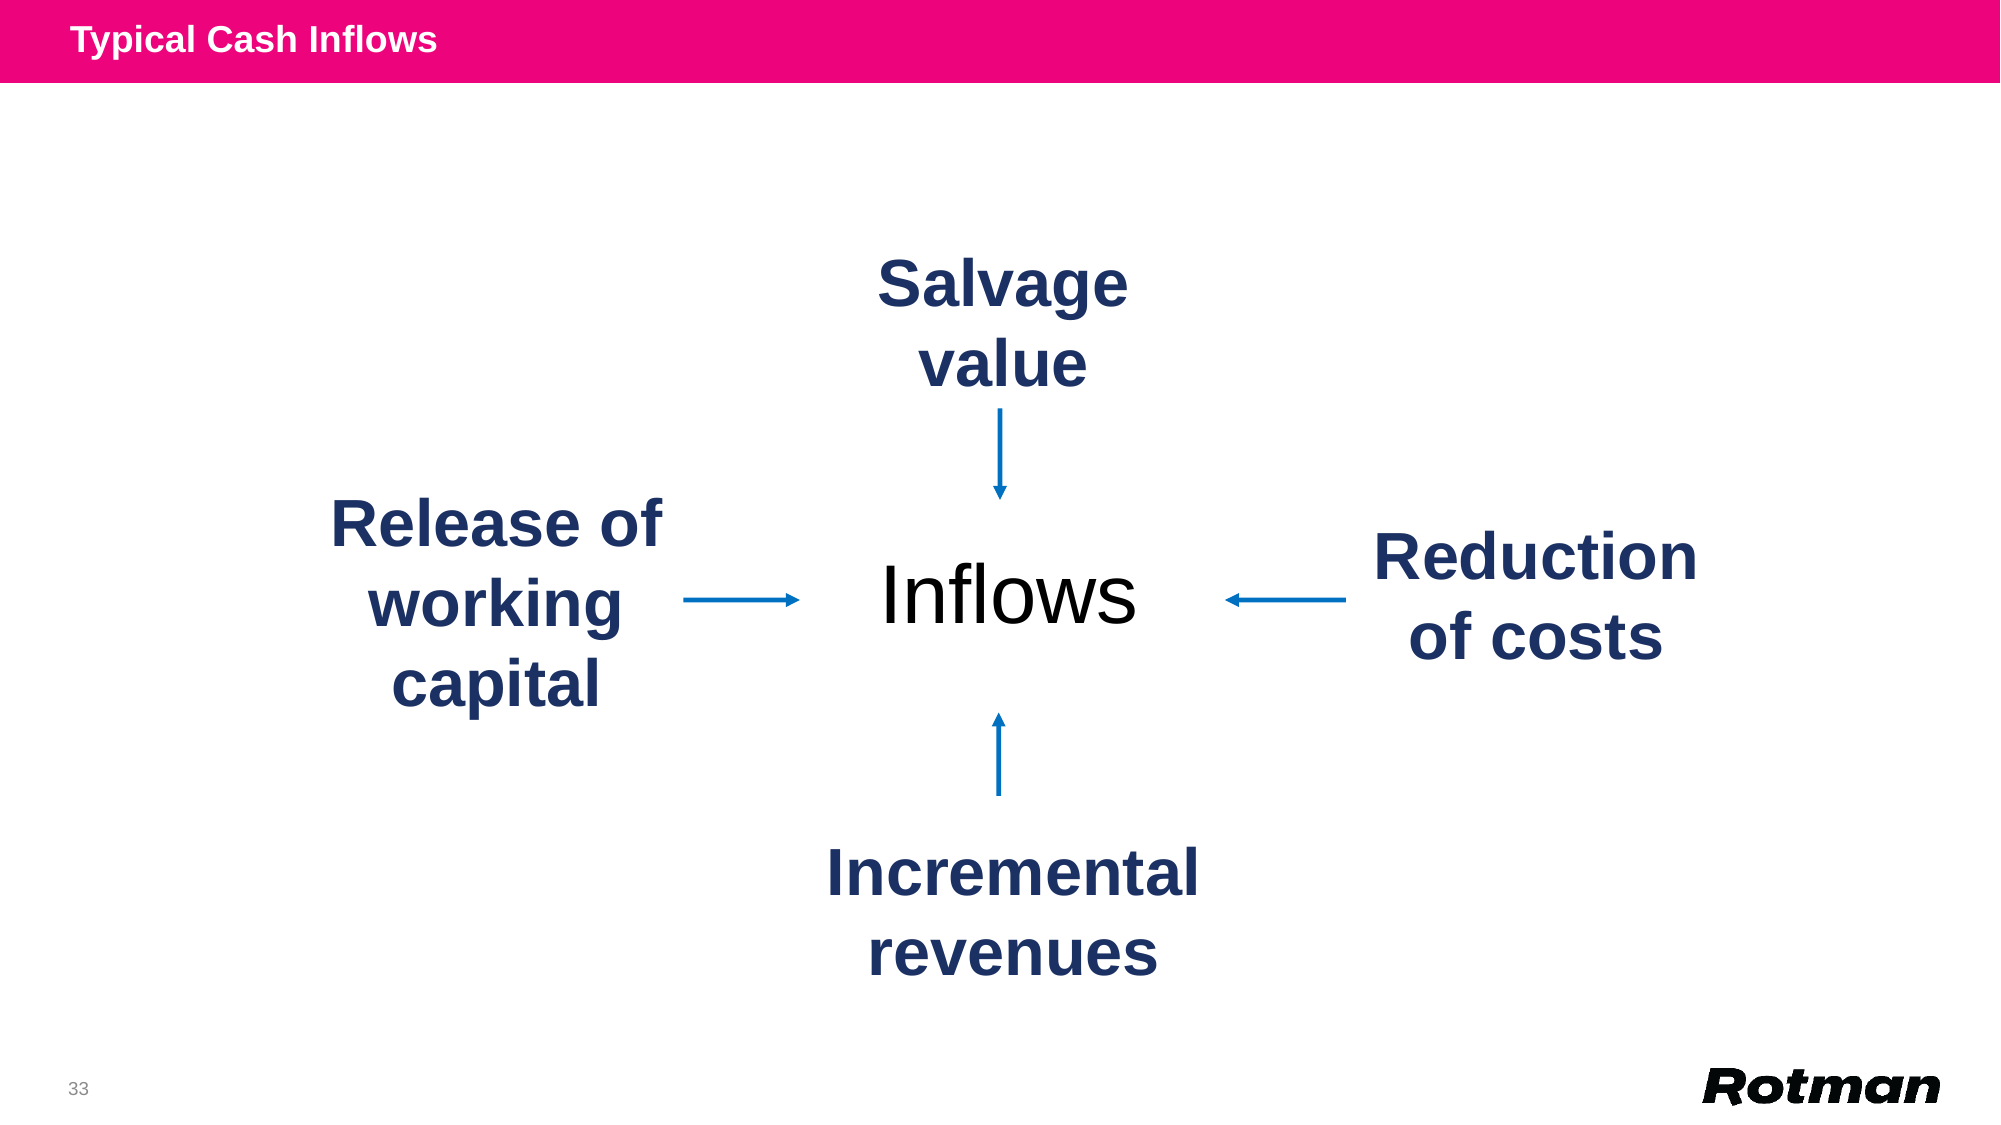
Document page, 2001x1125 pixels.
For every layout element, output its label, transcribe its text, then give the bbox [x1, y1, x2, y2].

subtitle Typical Cash Inflows [55, 0, 1630, 79]
slide_number 33 [39, 1070, 118, 1106]
picture [1702, 1068, 1940, 1106]
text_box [1224, 505, 1716, 682]
text_box Inflows [821, 532, 1197, 648]
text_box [313, 472, 801, 731]
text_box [809, 712, 1218, 999]
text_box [861, 231, 1147, 501]
